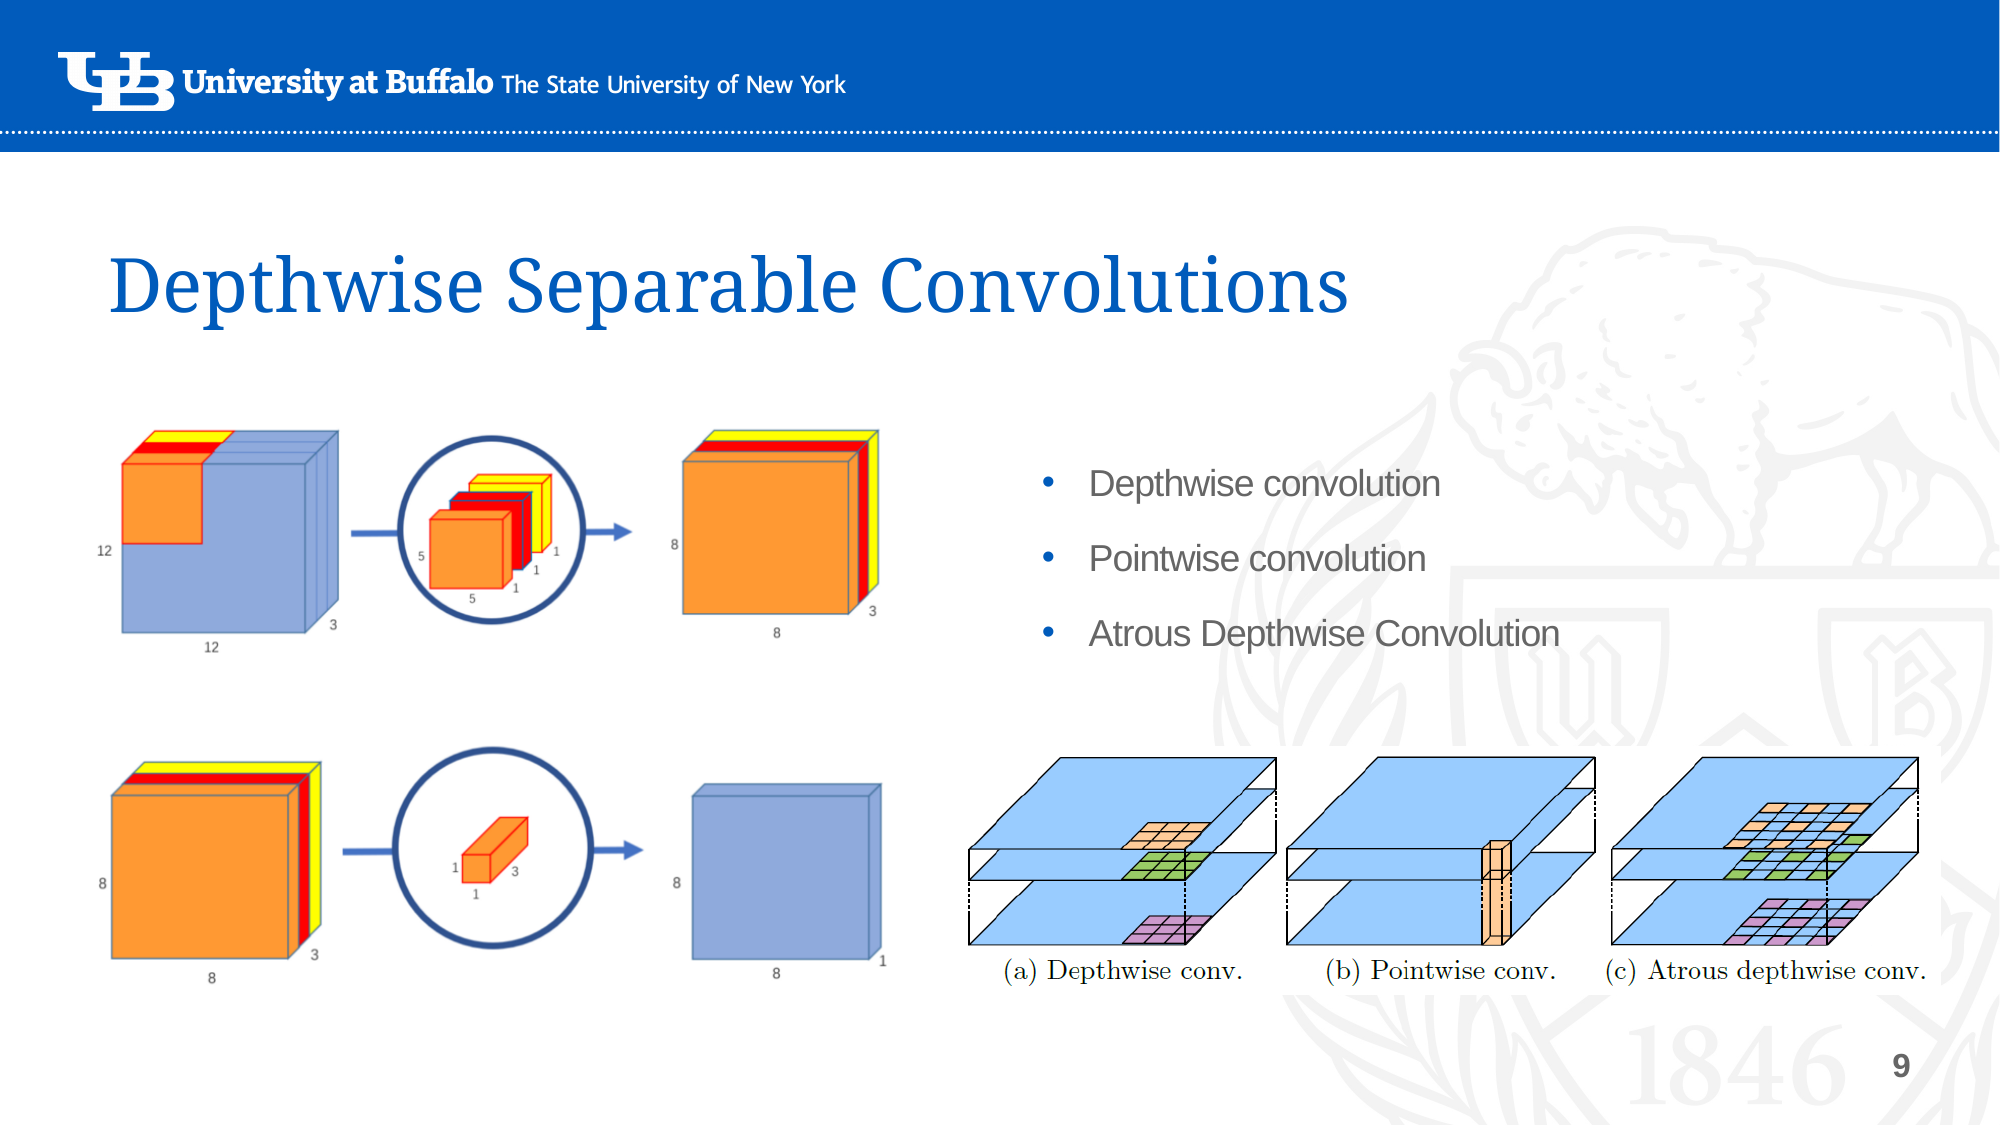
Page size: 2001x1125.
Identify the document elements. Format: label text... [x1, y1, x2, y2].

list Depthwise convolution Pointwise convolution Atrous Depthwise Convolution [1026, 442, 1870, 690]
title Depthwise Separable Convolutions [93, 216, 1819, 335]
picture [0, 0, 2000, 1125]
